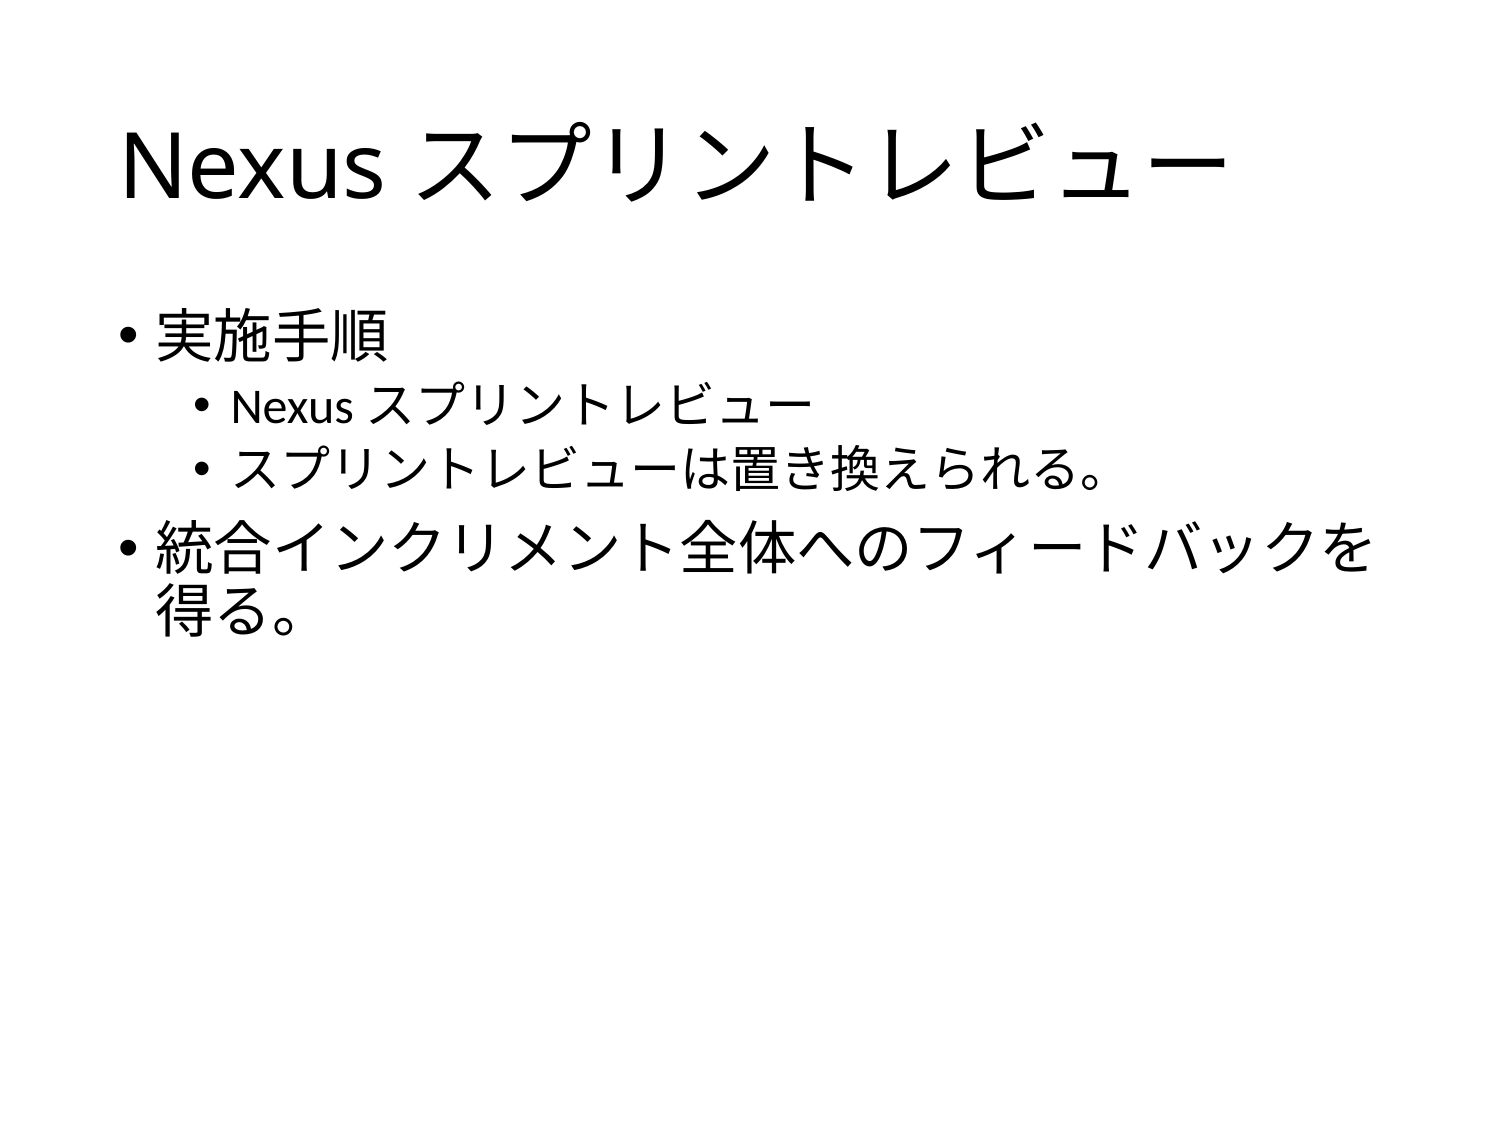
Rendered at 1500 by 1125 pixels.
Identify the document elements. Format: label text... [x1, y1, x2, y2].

title Nexusスプリントレビュー [103, 59, 1397, 278]
list 実施手順 Nexusスプリントレビュー スプリントレビューは置き換えられる。 統合インクリメント全体へのフィードバックを得る。 [103, 299, 1397, 1014]
